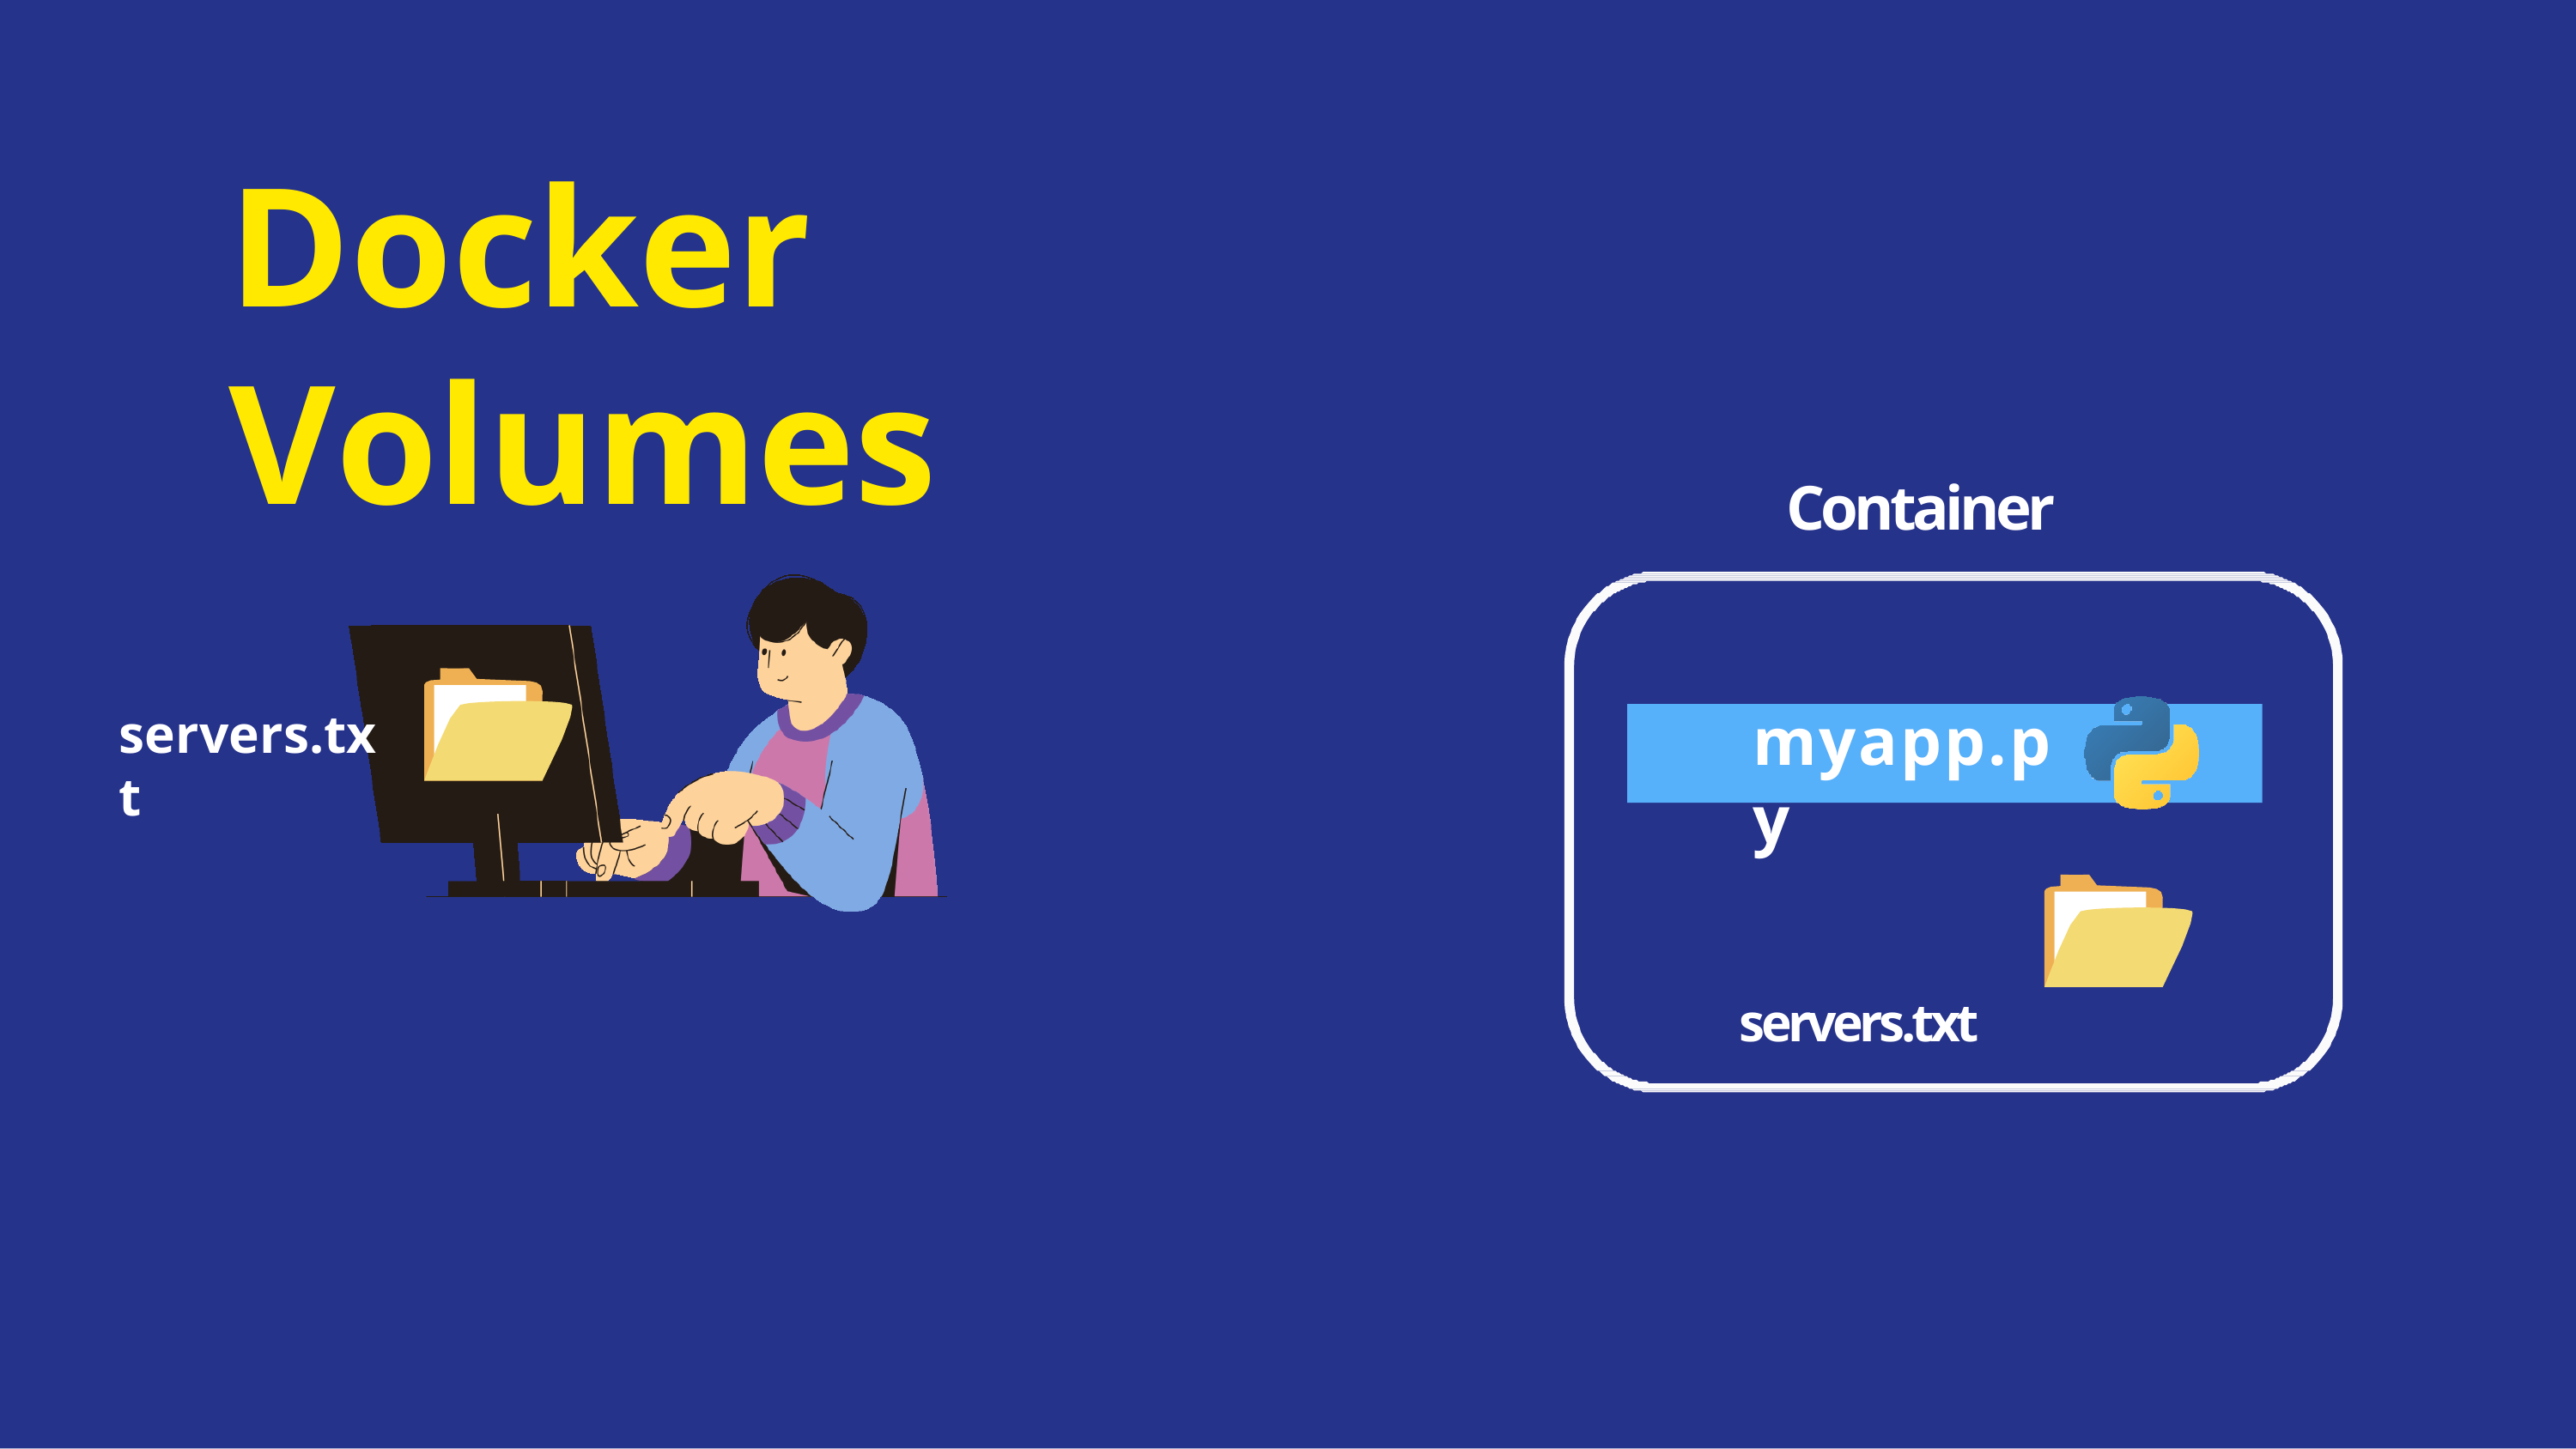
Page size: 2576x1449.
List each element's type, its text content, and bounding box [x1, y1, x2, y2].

text_box Container myapp.py servers.txt [1737, 466, 2087, 570]
title Docker Volumes [227, 140, 1544, 537]
text_box servers.txt [117, 700, 343, 827]
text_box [1564, 571, 2343, 1093]
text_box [348, 573, 948, 912]
